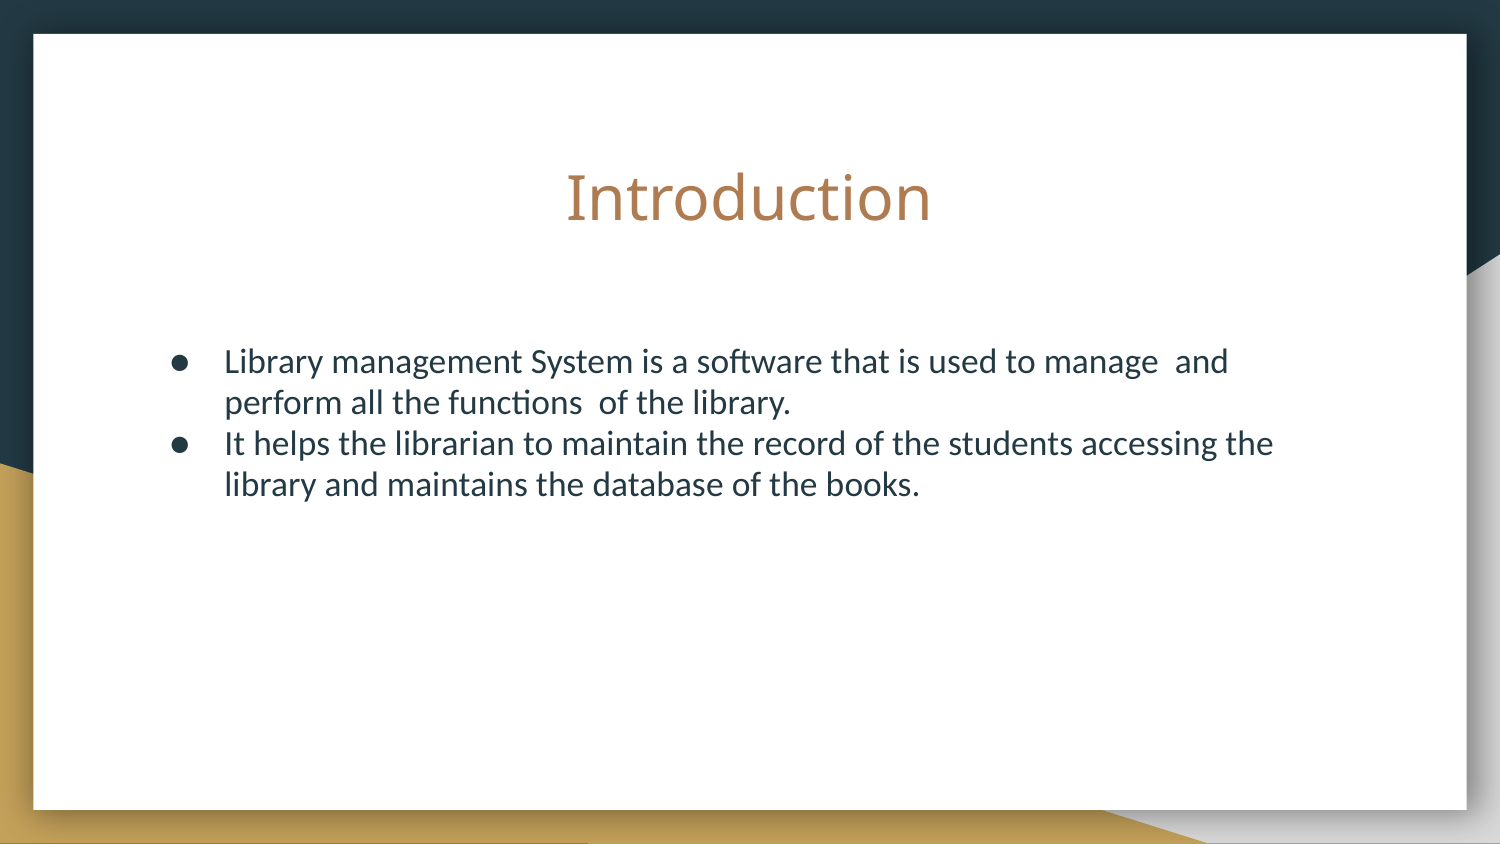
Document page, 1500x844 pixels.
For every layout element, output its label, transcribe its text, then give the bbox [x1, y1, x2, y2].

list Library management System is a software that is used to manage and perform all the functions of the library. It helps the librarian to maintain the record of the students accessing the library and maintains the database of the books. [134, 326, 1366, 729]
title Introduction [134, 138, 1366, 296]
